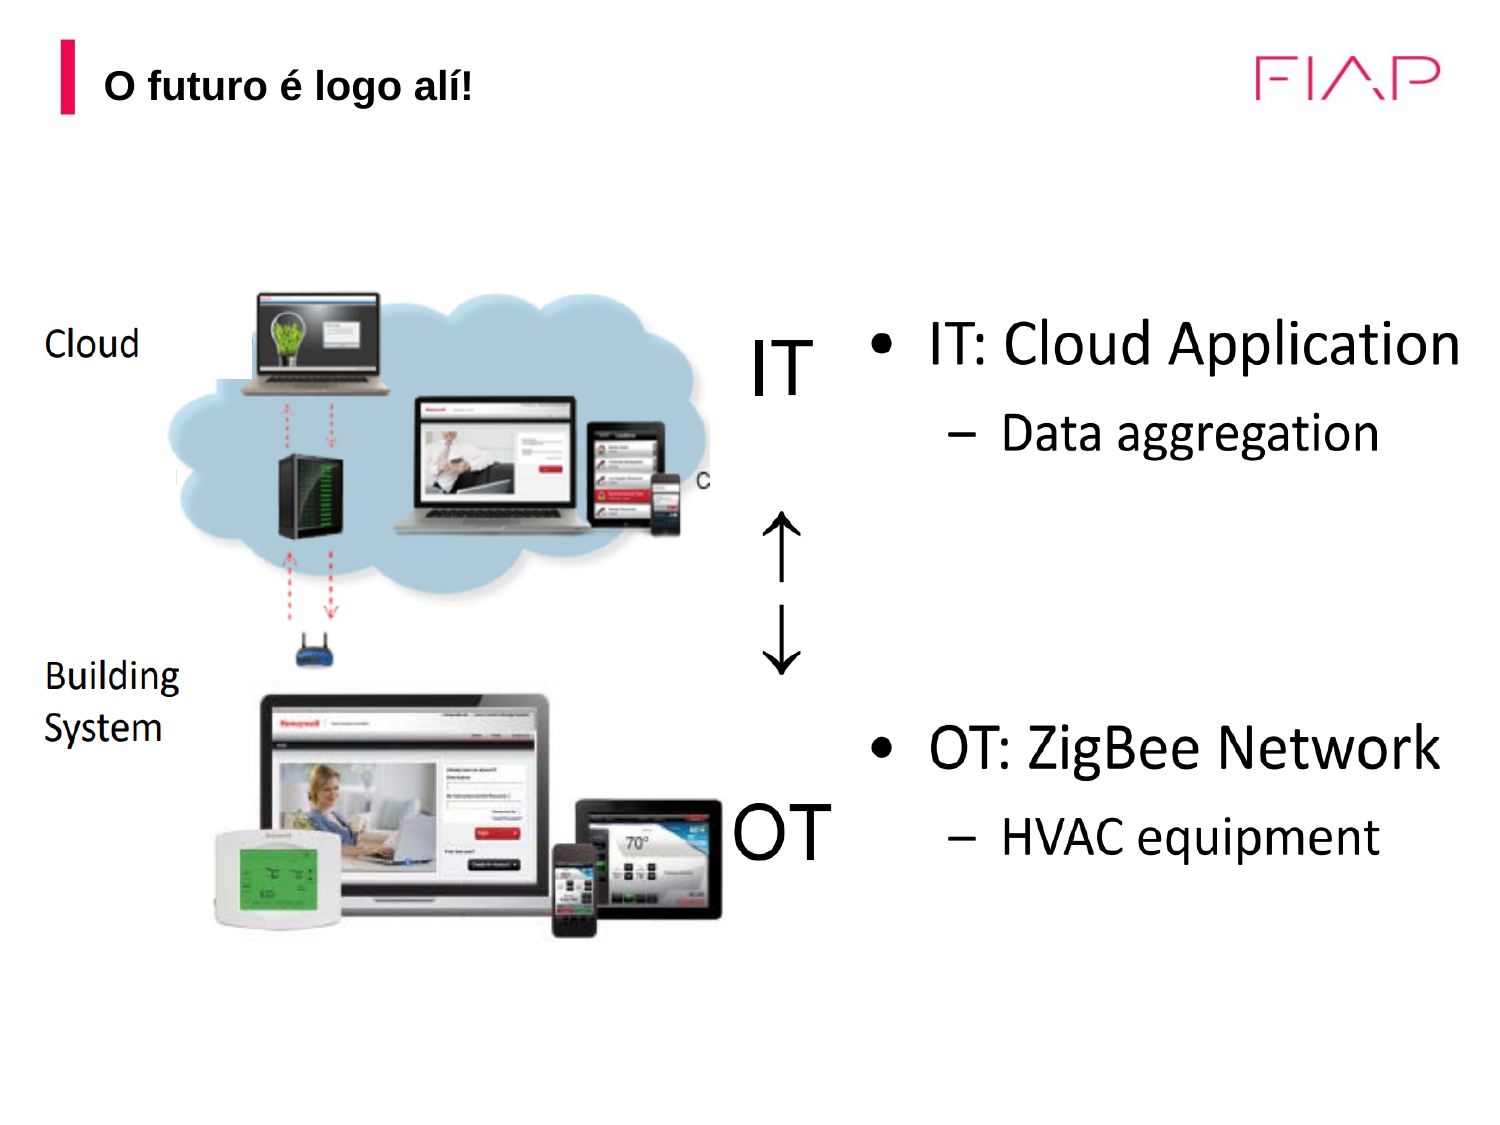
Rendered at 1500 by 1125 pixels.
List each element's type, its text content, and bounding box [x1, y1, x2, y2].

title O futuro é logo alí! [88, 42, 1282, 126]
picture [0, 0, 1500, 1125]
